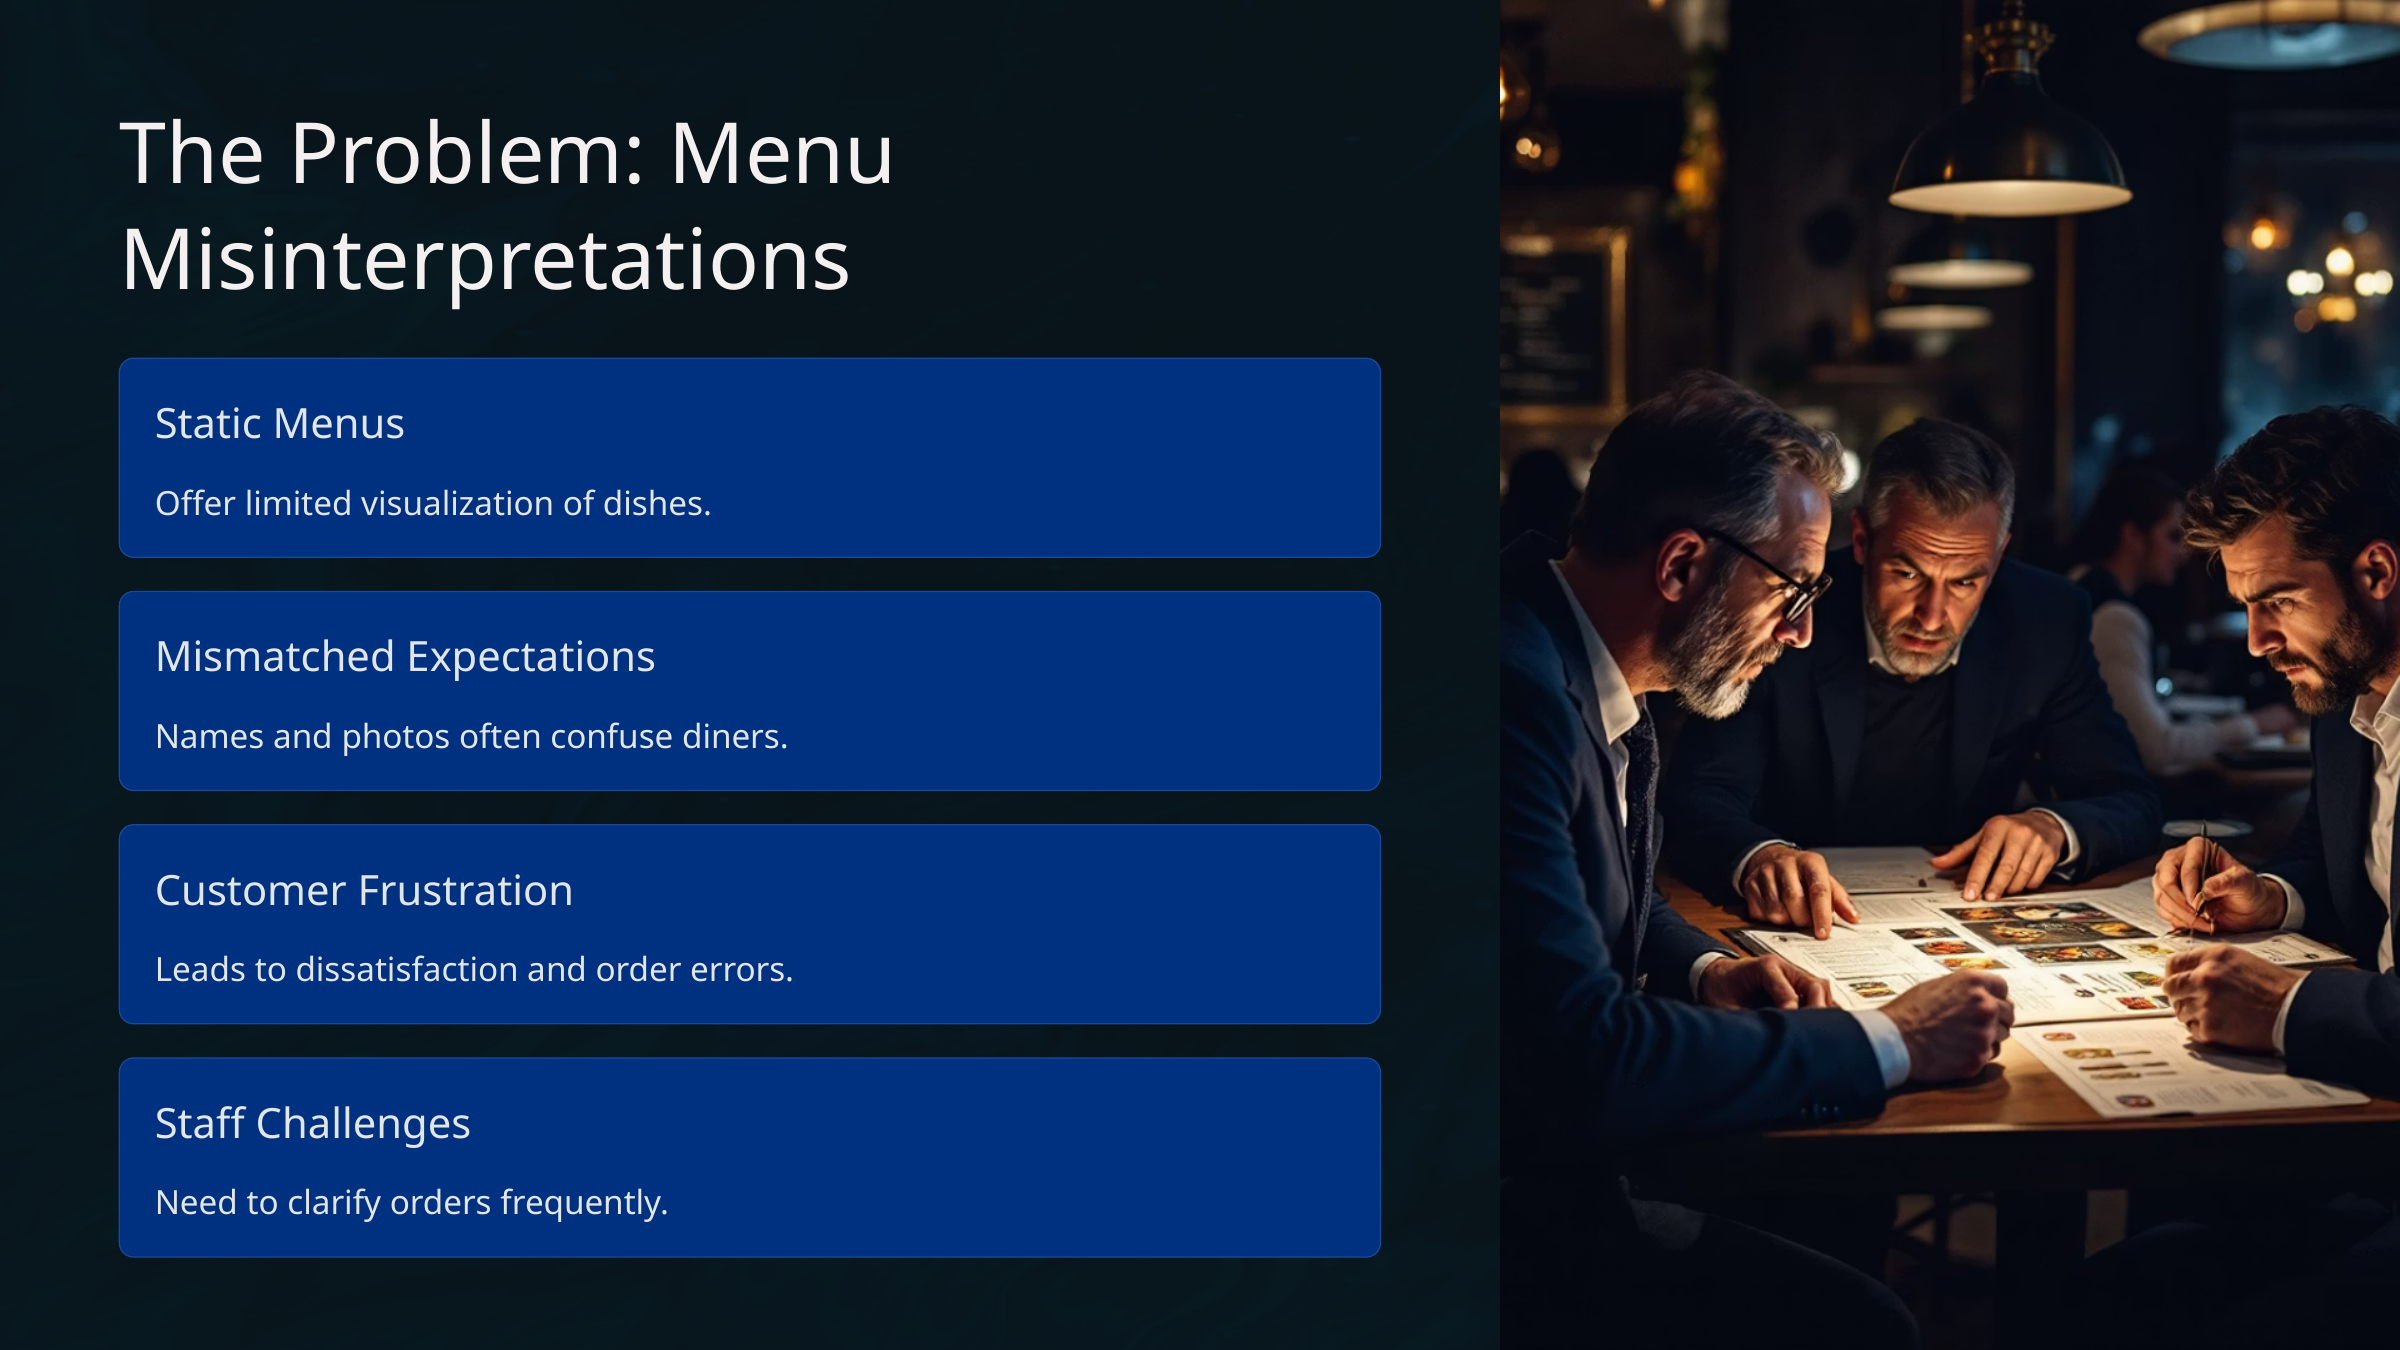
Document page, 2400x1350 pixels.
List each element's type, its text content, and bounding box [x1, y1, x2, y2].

text_box Offer limited visualization of dishes. [154, 467, 1346, 522]
text_box Staff Challenges [154, 1093, 582, 1147]
text_box Mismatched Expectations [154, 626, 689, 681]
text_box Leads to dissatisfaction and order errors. [154, 933, 1346, 989]
text_box [119, 591, 1381, 791]
text_box The Problem: Menu Misinterpretations [119, 93, 1381, 308]
text_box Customer Frustration [154, 860, 598, 914]
text_box [119, 824, 1381, 1024]
text_box Need to clarify orders frequently. [154, 1167, 1346, 1222]
text_box Static Menus [154, 393, 582, 447]
picture [1499, 0, 2400, 1350]
text_box [119, 1057, 1381, 1258]
text_box [119, 358, 1381, 558]
text_box Names and photos often confuse diners. [154, 700, 1346, 756]
